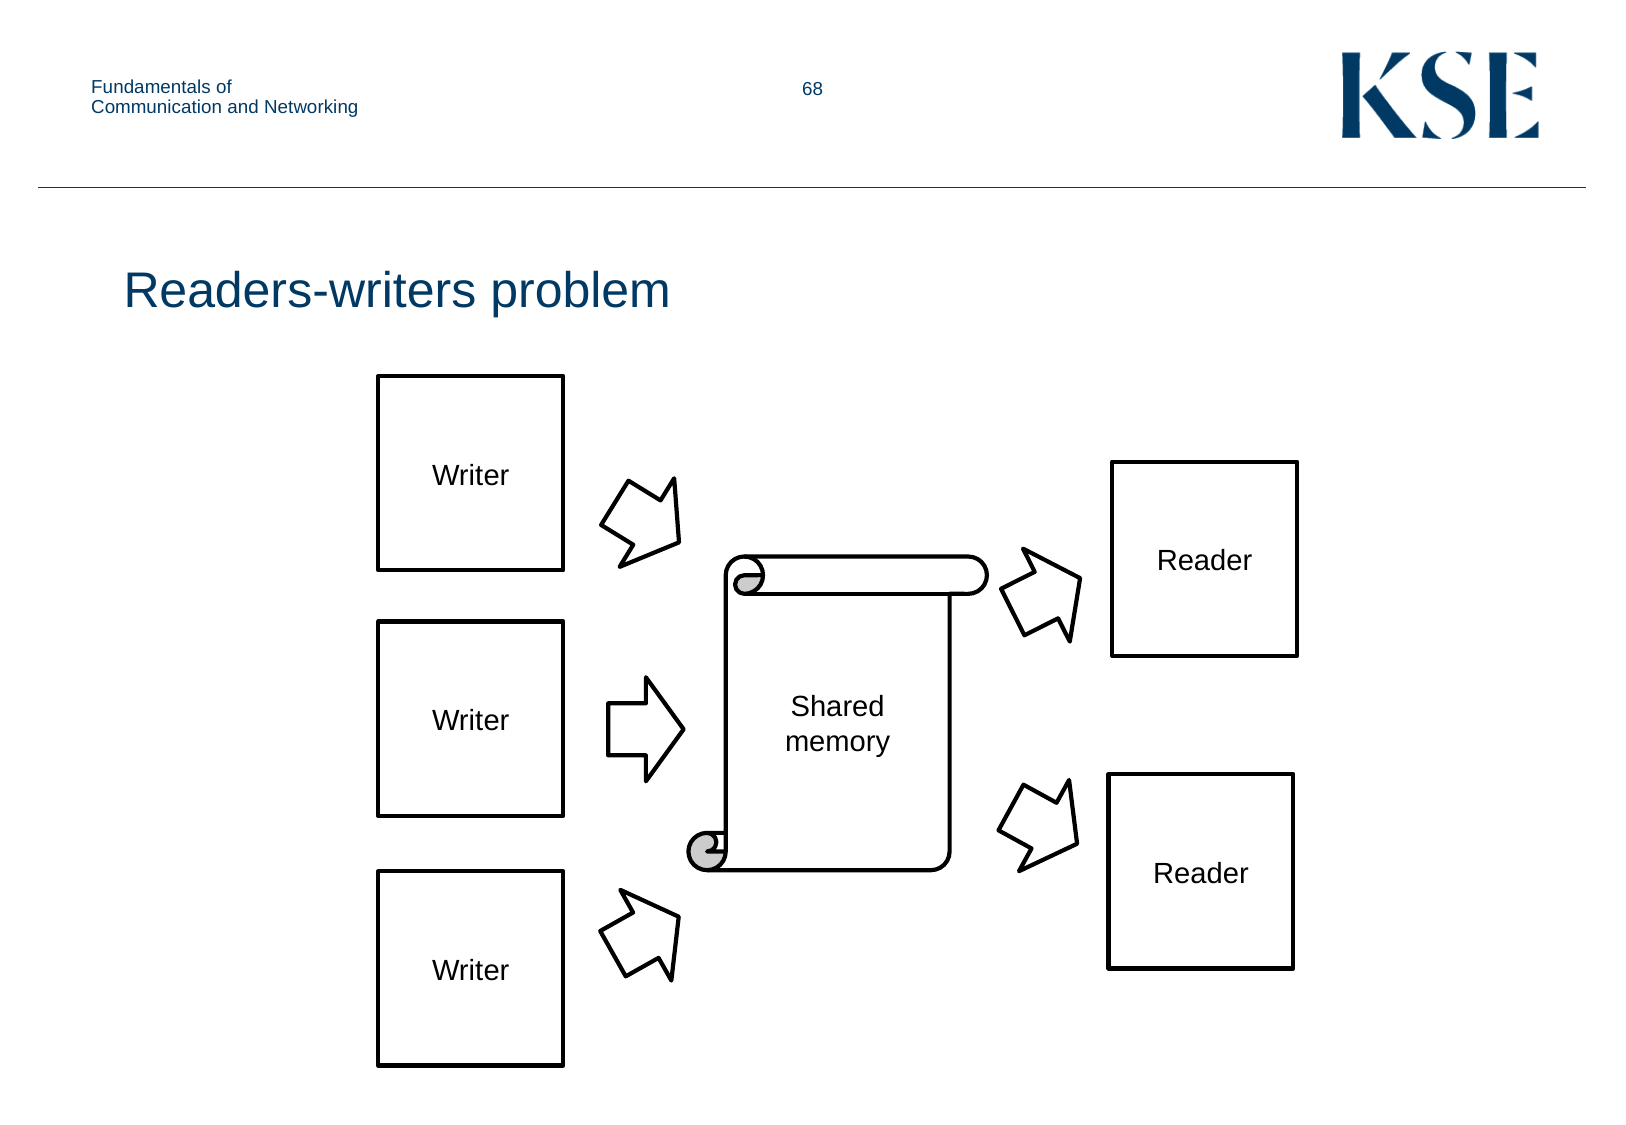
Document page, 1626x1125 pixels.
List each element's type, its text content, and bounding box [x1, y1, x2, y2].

text_box Reader [1106, 772, 1295, 971]
picture [1342, 51, 1539, 139]
text_box [598, 887, 681, 983]
text_box [999, 546, 1083, 644]
text_box [606, 675, 686, 784]
text_box [599, 476, 682, 569]
text_box Writer [376, 374, 565, 572]
text_box [996, 777, 1080, 874]
list Readers-writers problem [71, 256, 897, 347]
text_box Writer [376, 869, 565, 1068]
list Fundamentals of Communication and Networking [76, 69, 379, 130]
text_box Writer [376, 619, 565, 818]
text_box Reader [1110, 460, 1299, 658]
text_box Shared memory [686, 554, 990, 873]
